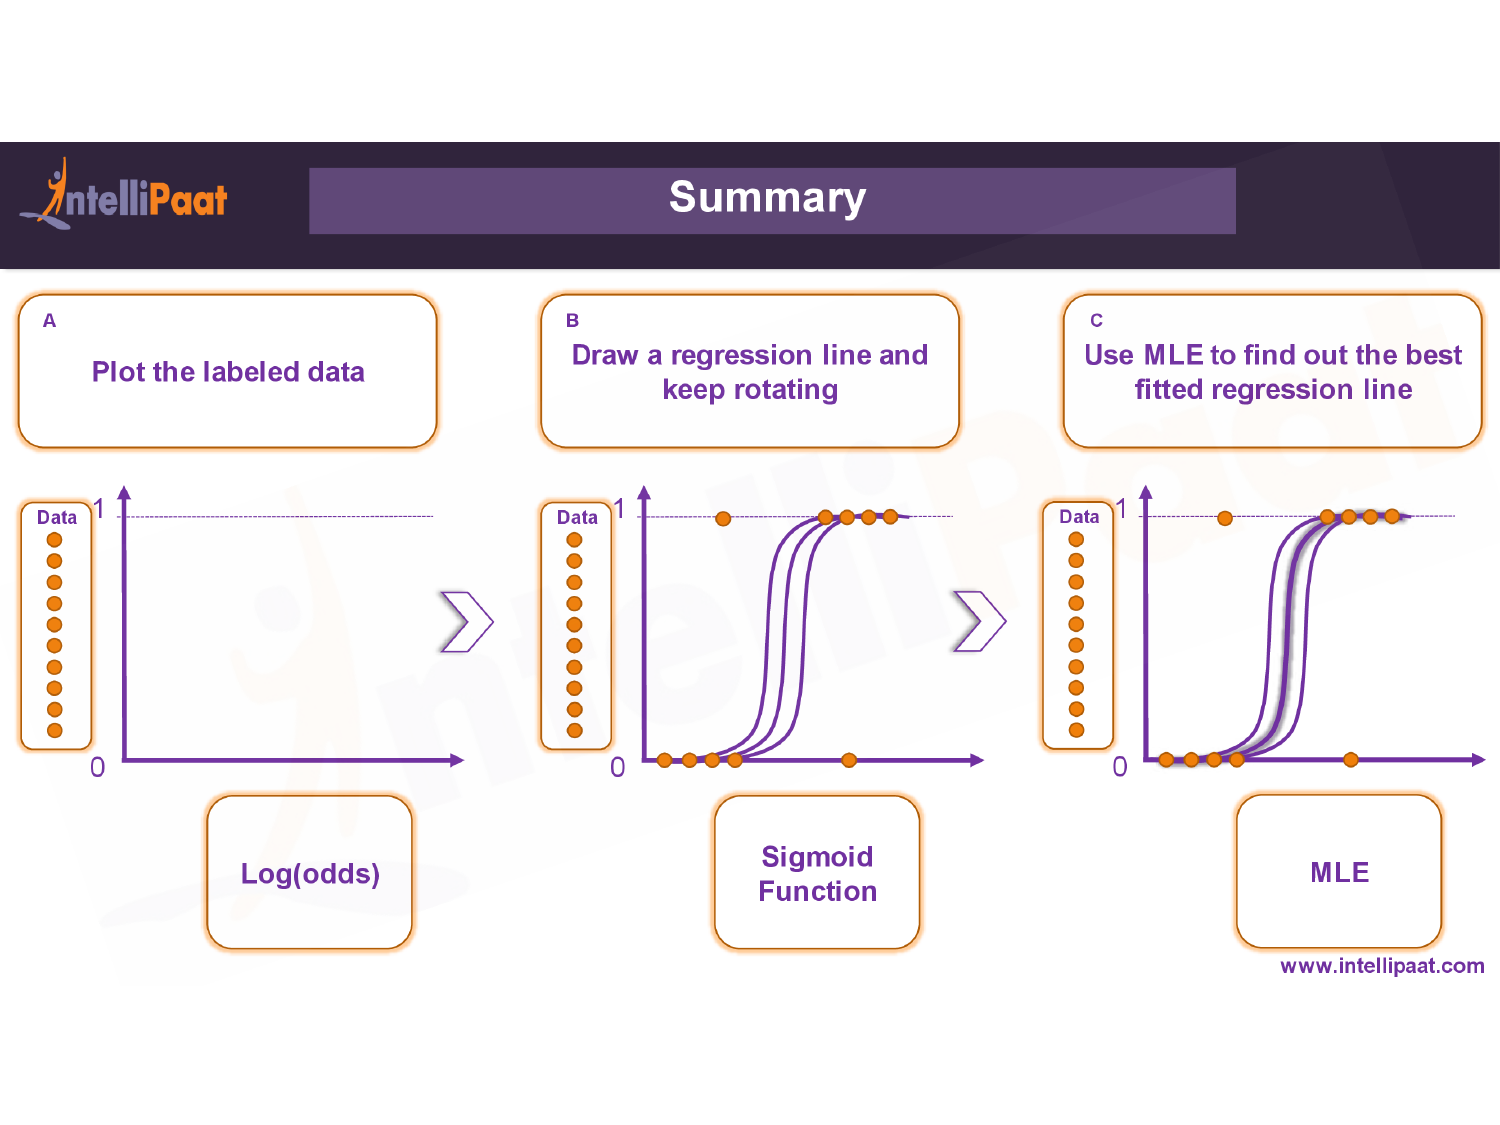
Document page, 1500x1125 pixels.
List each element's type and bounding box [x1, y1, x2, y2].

picture [0, 141, 1500, 987]
